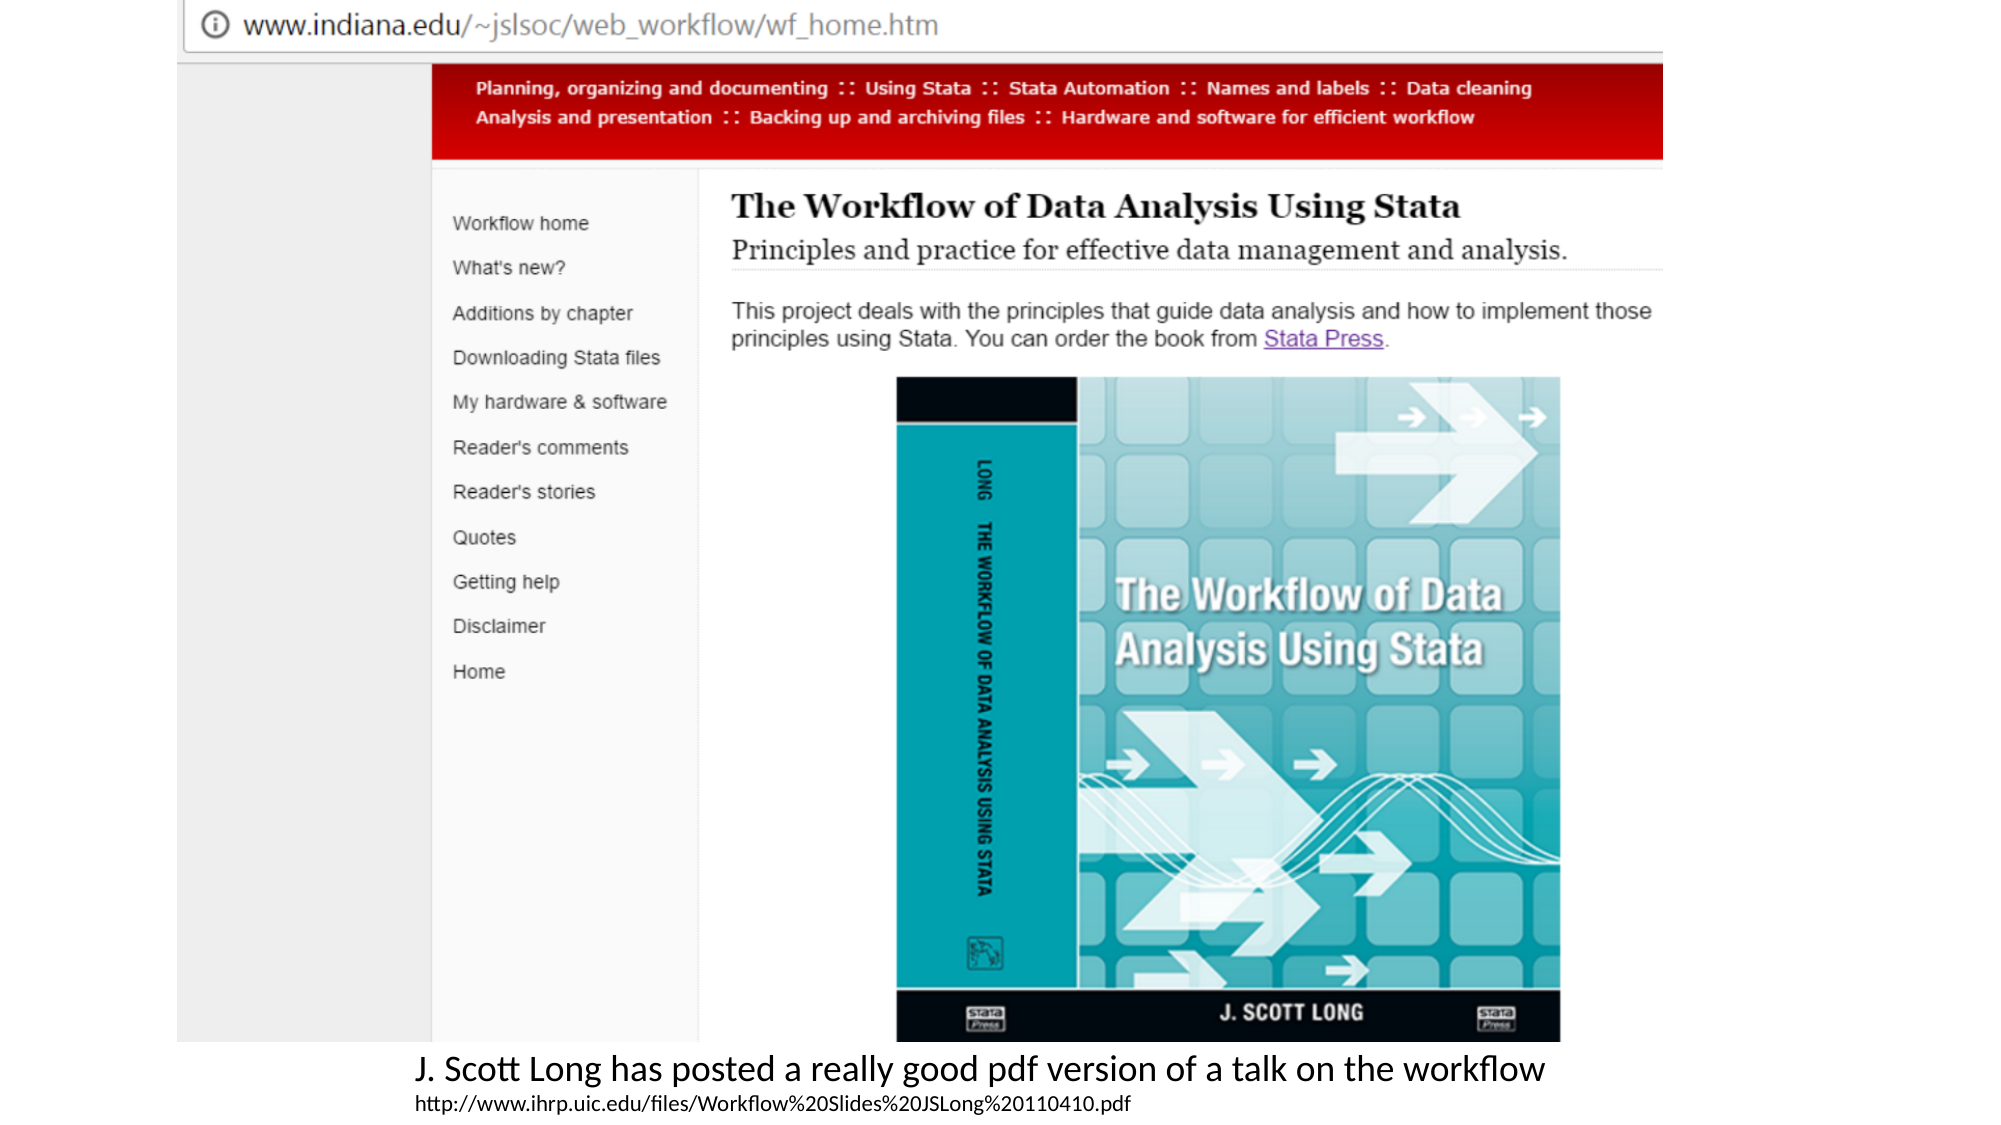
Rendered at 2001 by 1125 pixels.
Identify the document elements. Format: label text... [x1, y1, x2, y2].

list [177, 0, 1663, 1042]
text_box J. Scott Long has posted a really good pdf version of a talk on the workflow http://www.ihrp.uic.edu/files/Workflow%20Slides%20JSLong%20110410.pdf [399, 1036, 1821, 1124]
